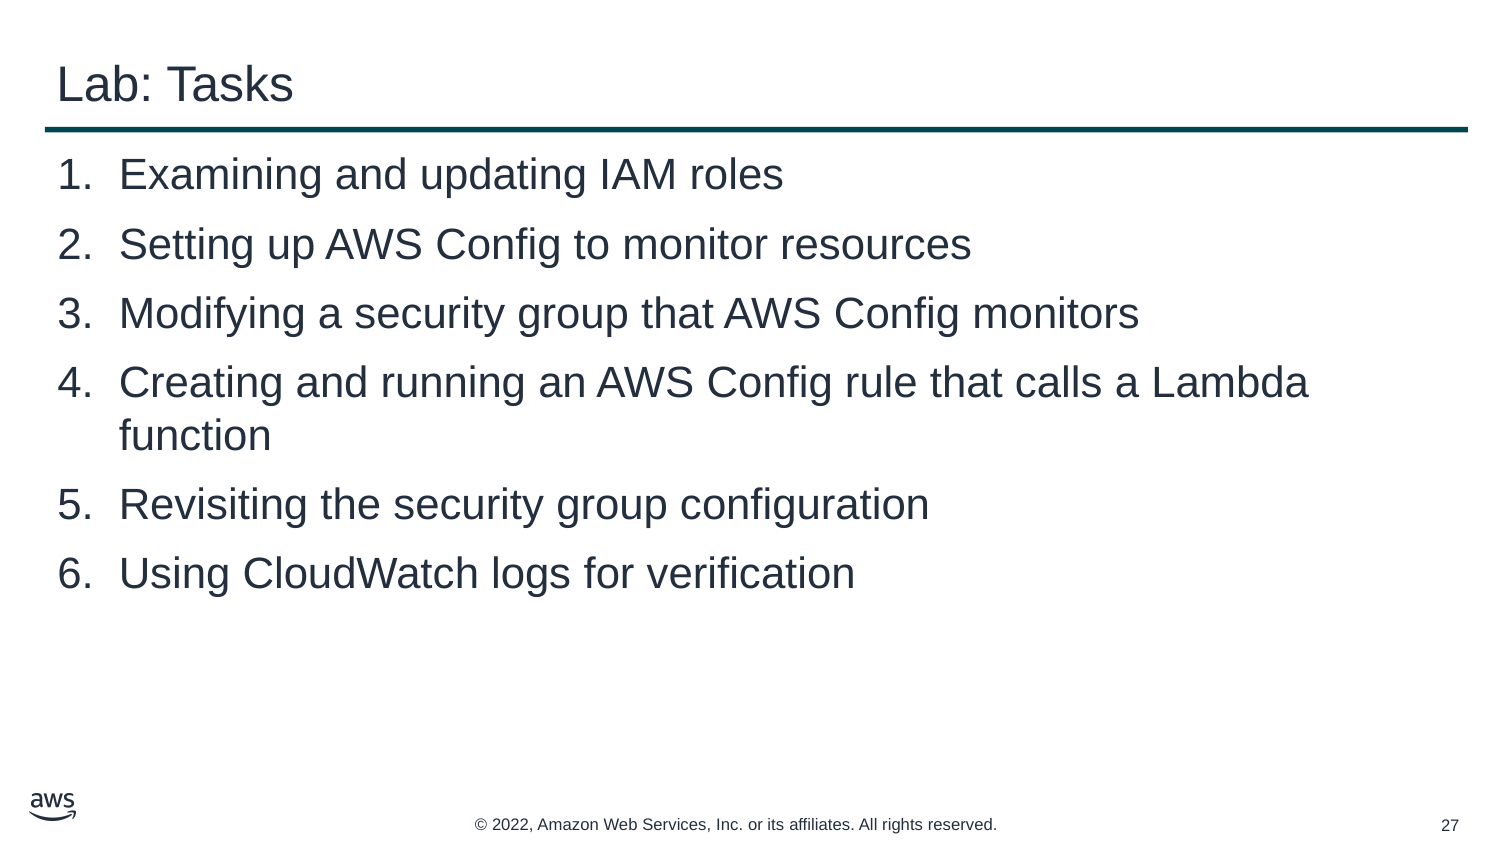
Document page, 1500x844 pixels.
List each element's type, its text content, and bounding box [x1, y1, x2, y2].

title Lab: Tasks [45, 36, 1469, 127]
slide_number ‹#› [1411, 808, 1471, 841]
list Examining and updating IAM roles Setting up AWS Config to monitor resources Modifying a security group that AWS Config monitors Creating and running an AWS Config rule that calls a Lambda function Revisiting the security group configuration Using CloudWatch logs for verification [45, 140, 1471, 792]
picture [29, 793, 76, 821]
